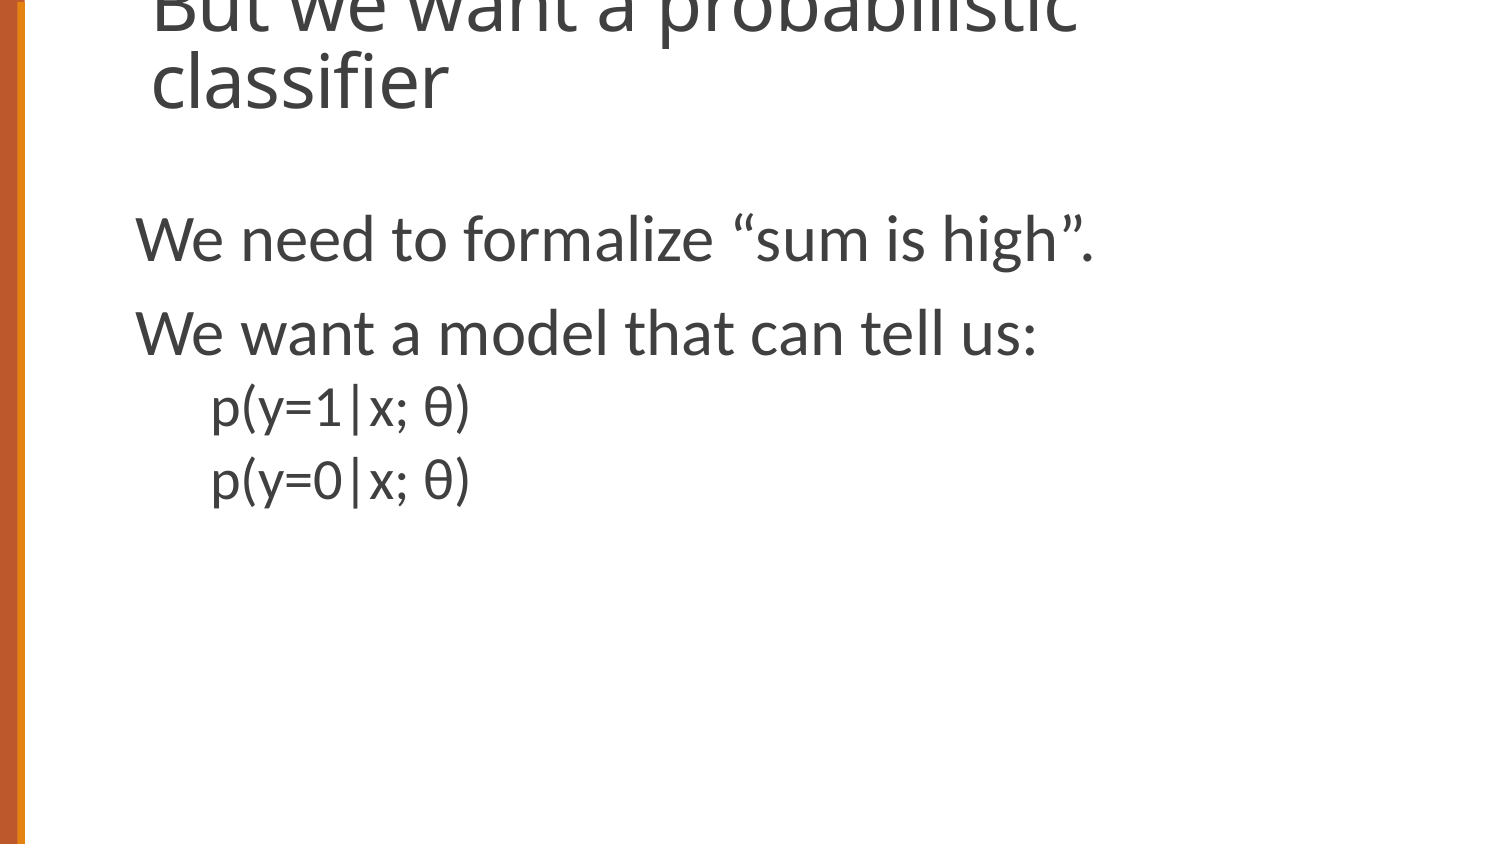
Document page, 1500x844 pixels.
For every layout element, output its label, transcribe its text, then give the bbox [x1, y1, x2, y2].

list We need to formalize “sum is high”. We want a model that can tell us: p(y=1|x; θ) p(y=0|x; θ) [135, 196, 1373, 760]
title But we want a probabilistic classifier [135, 19, 1373, 132]
